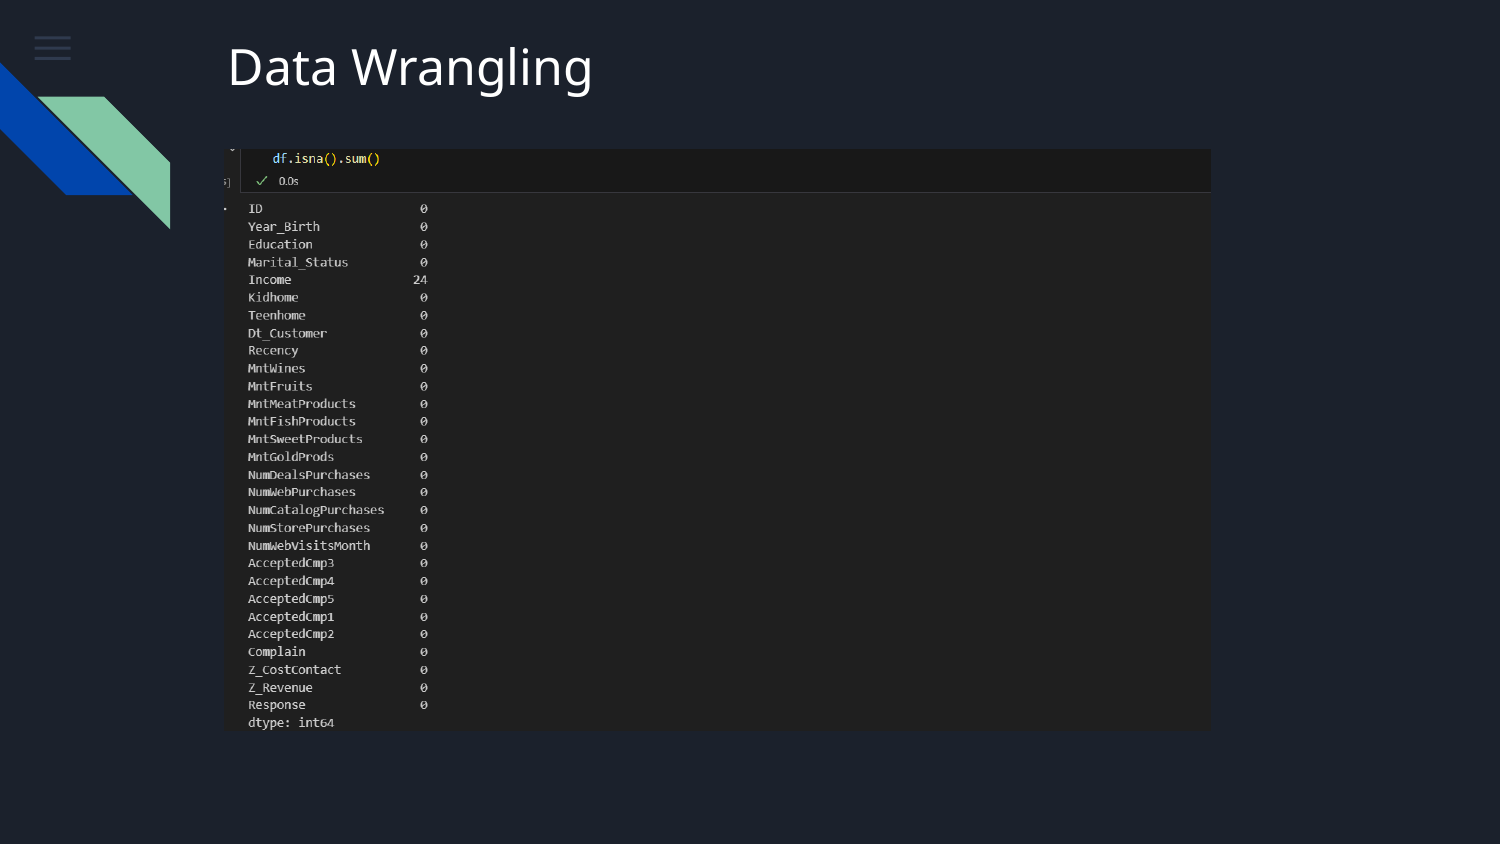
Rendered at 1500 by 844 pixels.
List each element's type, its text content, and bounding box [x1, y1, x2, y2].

title Data Wrangling [212, 20, 1368, 171]
picture [223, 149, 1211, 731]
